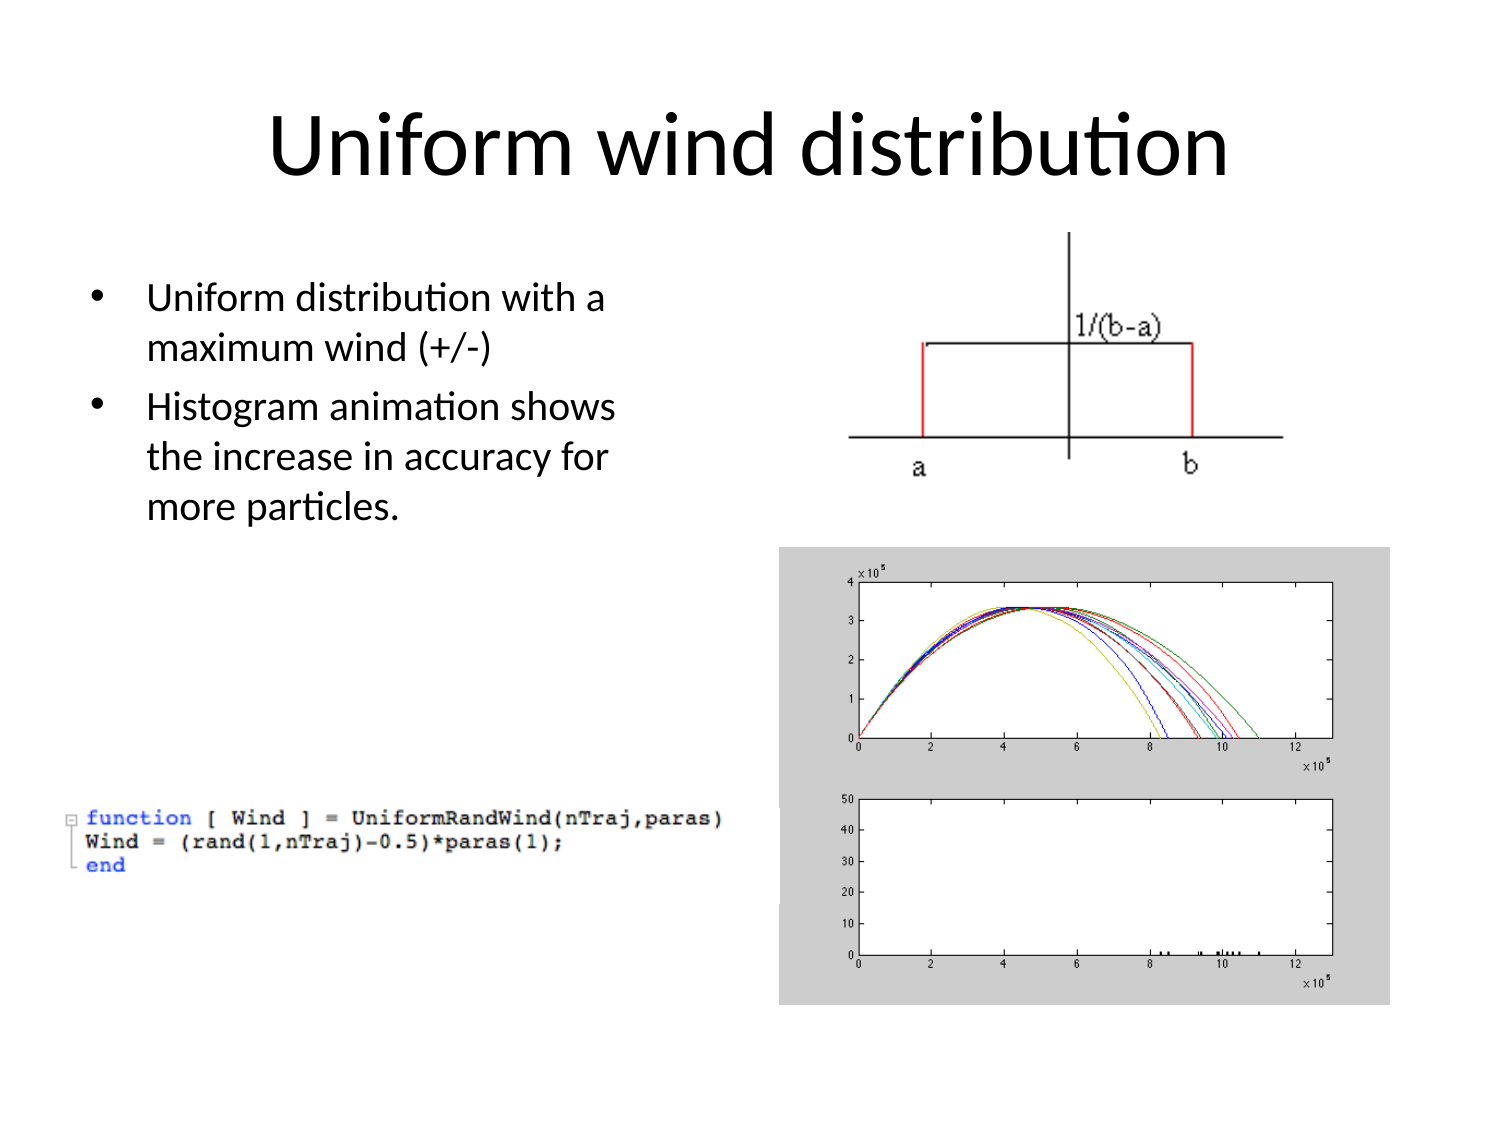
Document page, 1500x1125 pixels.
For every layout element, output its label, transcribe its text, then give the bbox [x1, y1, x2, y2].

picture [56, 547, 1390, 1006]
picture [845, 232, 1290, 487]
list Uniform distribution with a maximum wind (+/-) Histogram animation shows the increase in accuracy for more particles. [75, 262, 656, 663]
title Uniform wind distribution [75, 45, 1425, 233]
